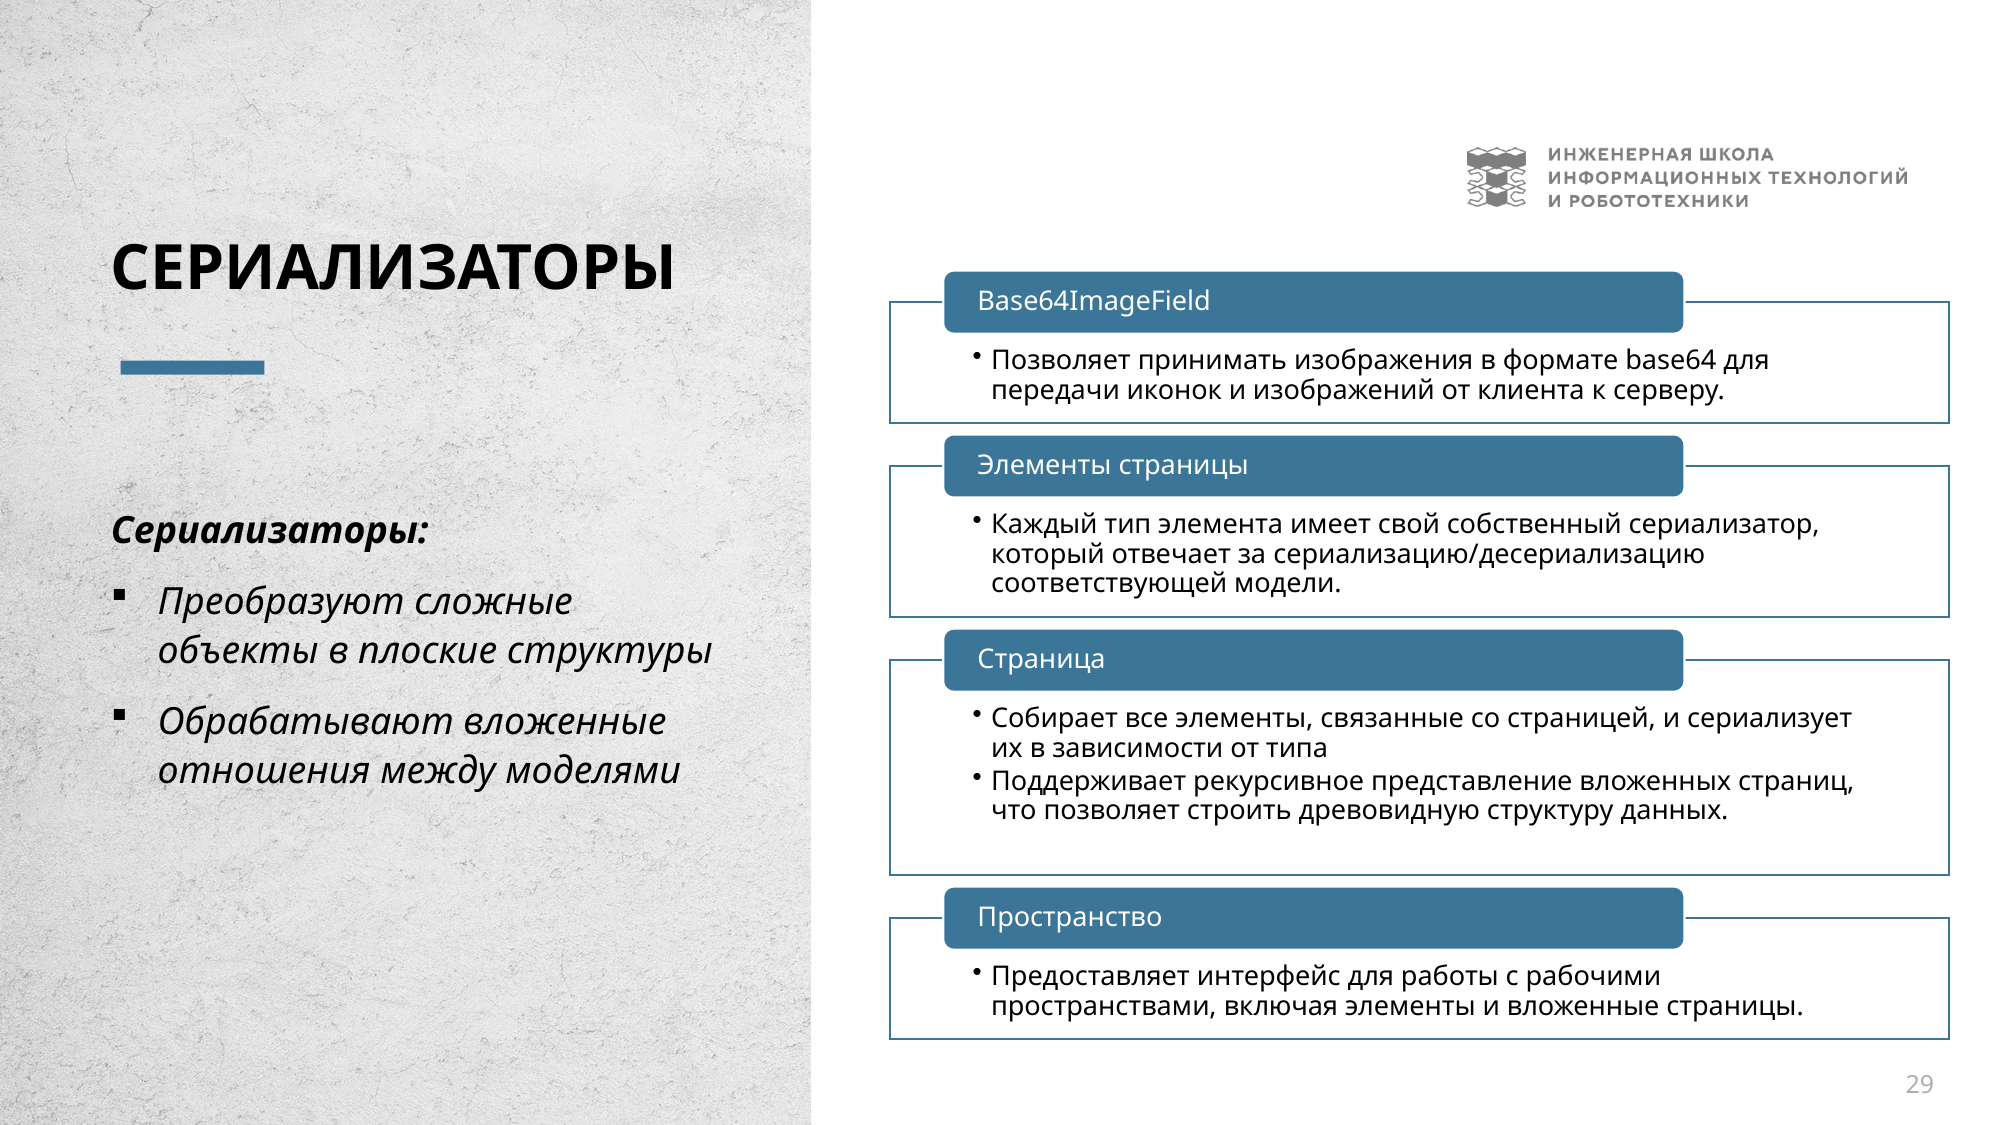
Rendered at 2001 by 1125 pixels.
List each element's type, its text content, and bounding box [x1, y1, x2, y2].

picture [1467, 147, 1907, 207]
title Сериализаторы [95, 183, 862, 355]
list Сериализаторы: Преобразуют сложные объекты в плоские структуры Обрабатывают вложенные отношения между моделями [95, 428, 742, 1014]
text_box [890, 224, 1950, 1086]
slide_number 29 [1654, 1086, 1950, 1113]
